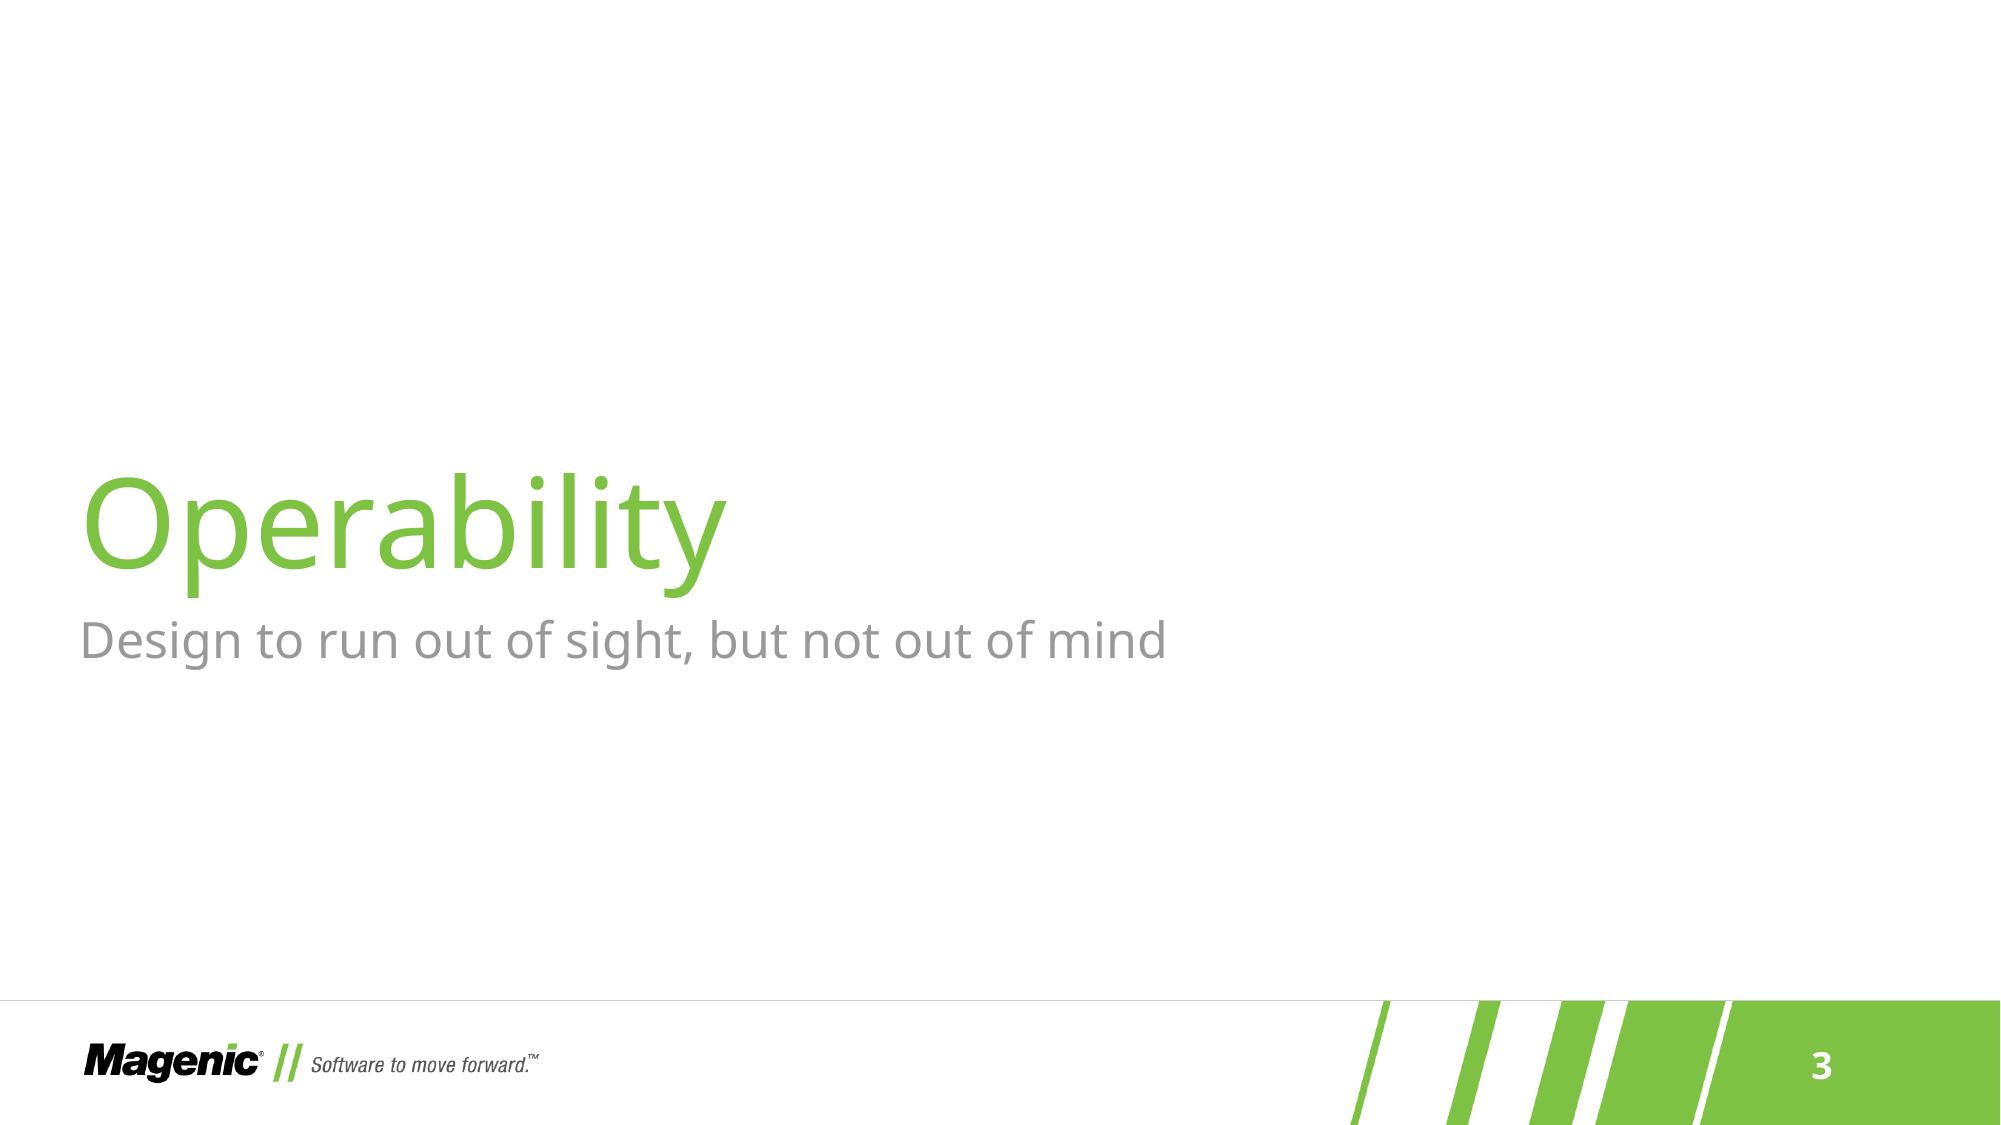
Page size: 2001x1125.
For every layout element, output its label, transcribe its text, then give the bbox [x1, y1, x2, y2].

title Operability [64, 41, 1940, 604]
list Design to run out of sight, but not out of mind [64, 607, 1940, 939]
picture [0, 0, 2001, 1125]
